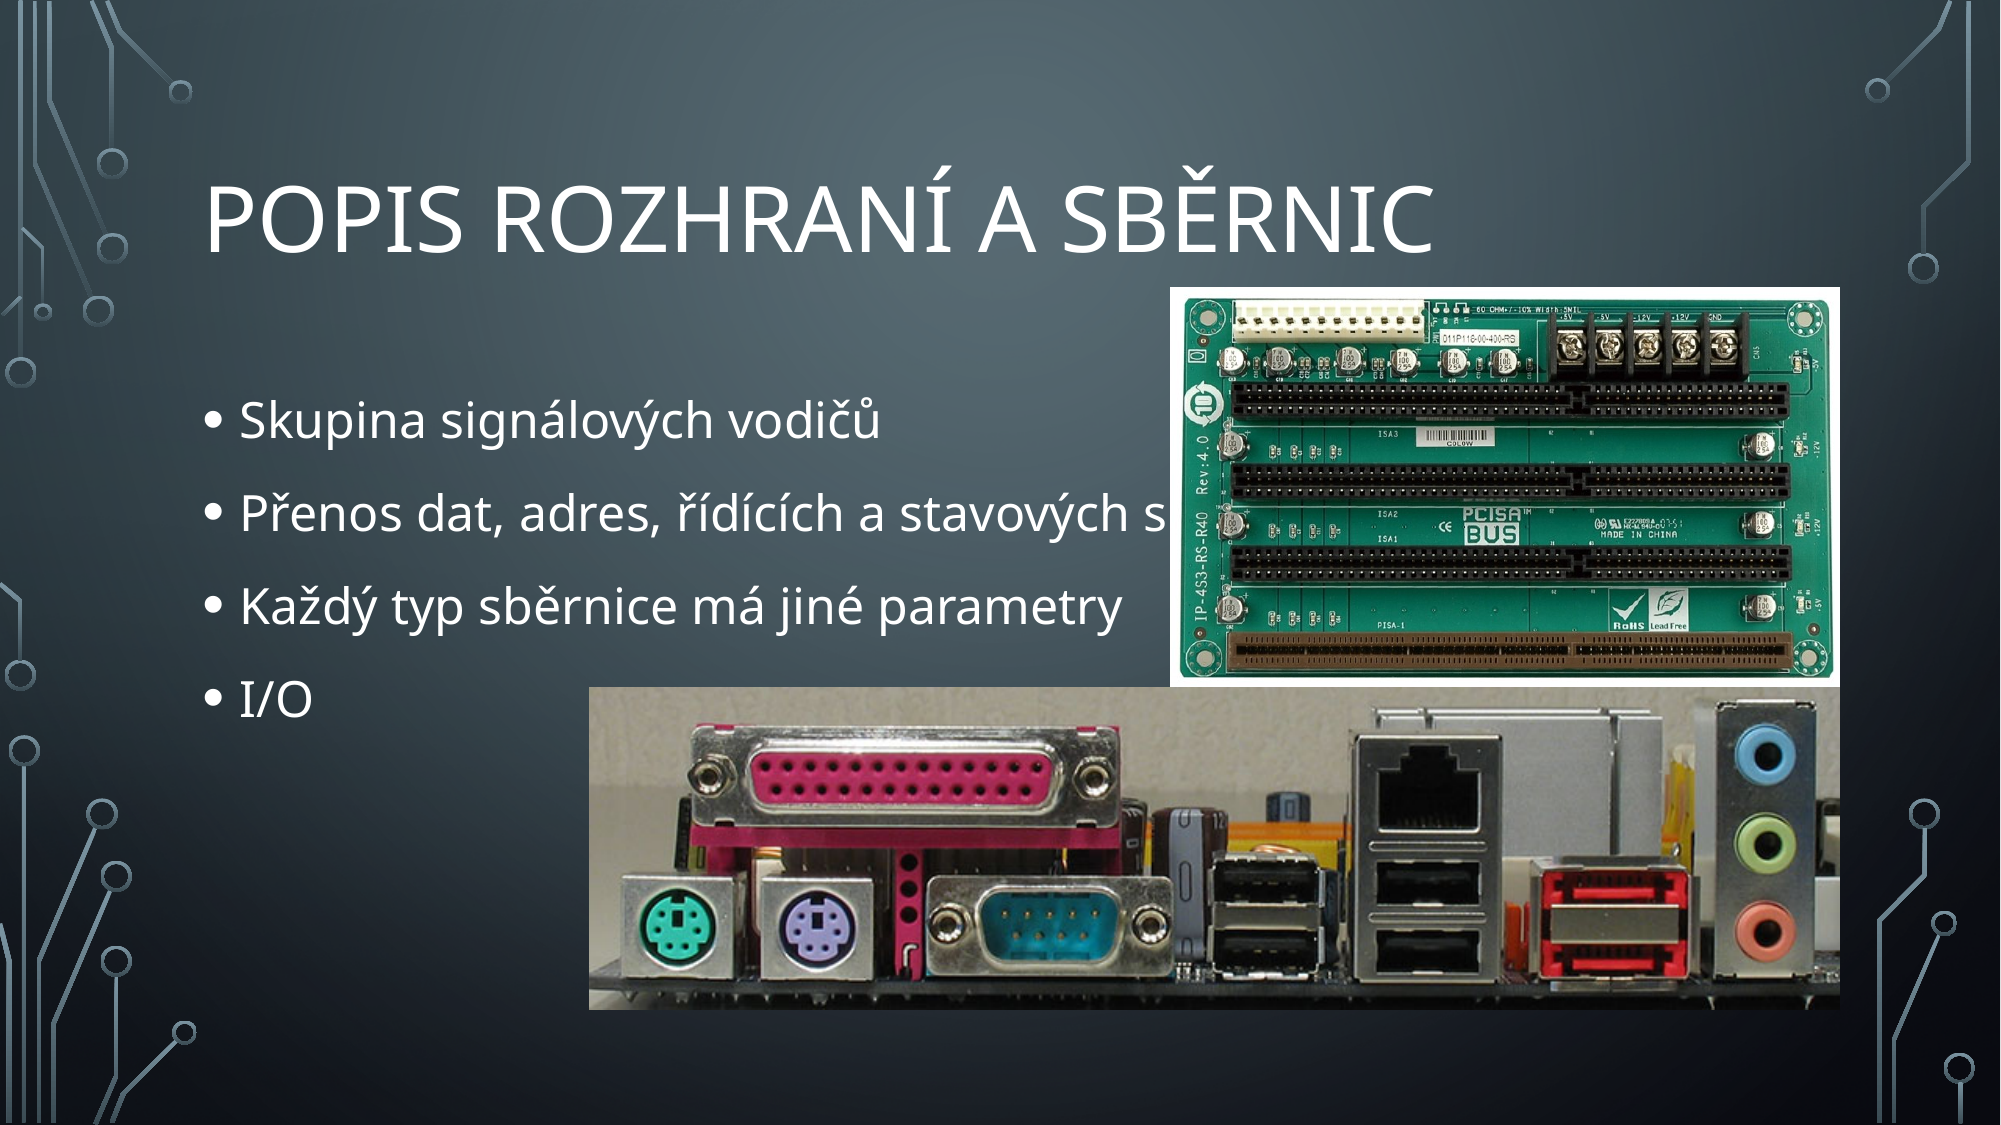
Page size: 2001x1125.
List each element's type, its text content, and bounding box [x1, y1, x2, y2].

title Popis rozhraní a sběrnic [187, 101, 1813, 344]
list Skupina signálových vodičů Přenos dat, adres, řídících a stavových signálů Každý typ sběrnice má jiné parametry I/O [187, 369, 1170, 950]
picture [589, 287, 1840, 1011]
